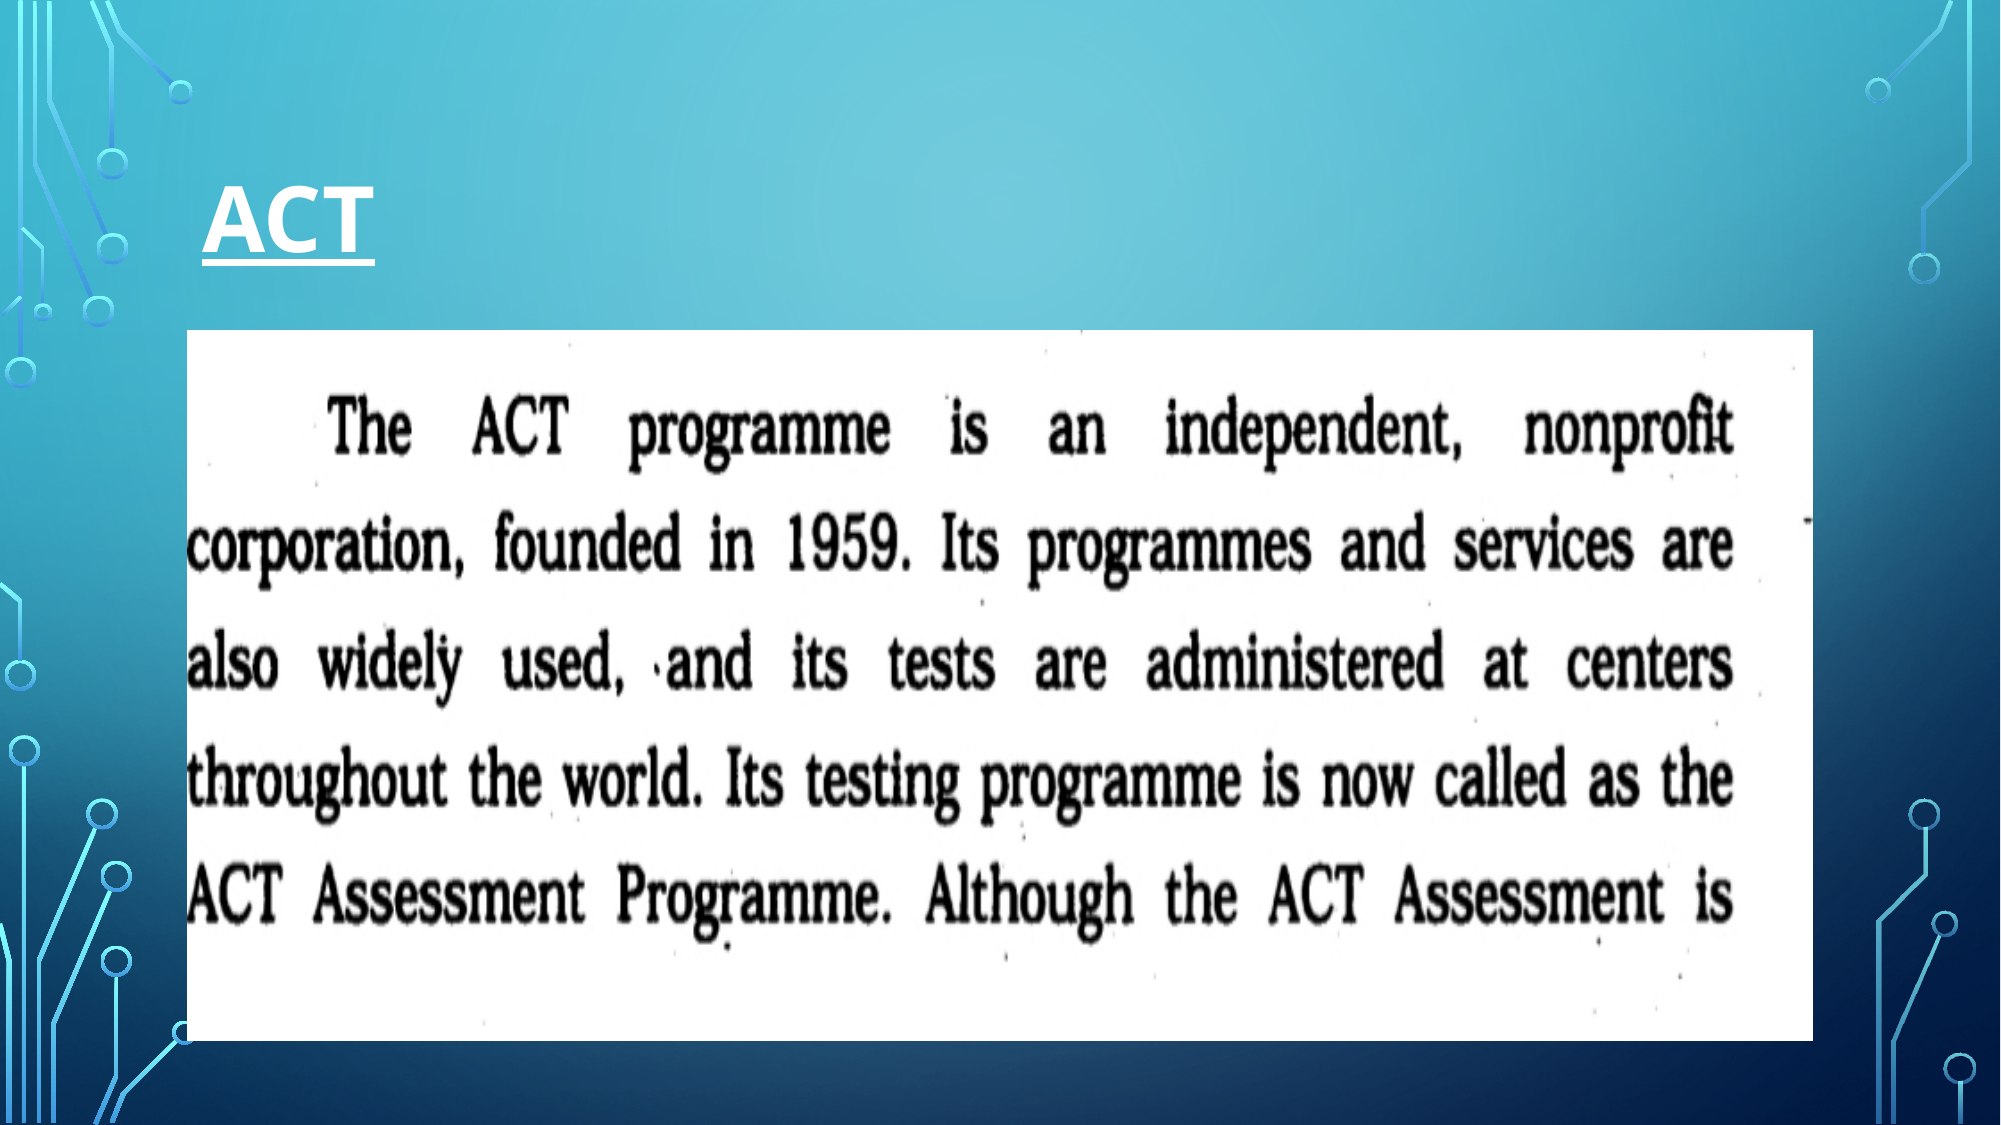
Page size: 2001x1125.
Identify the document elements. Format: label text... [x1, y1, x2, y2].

title ACT [187, 101, 1813, 330]
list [186, 330, 1813, 1042]
